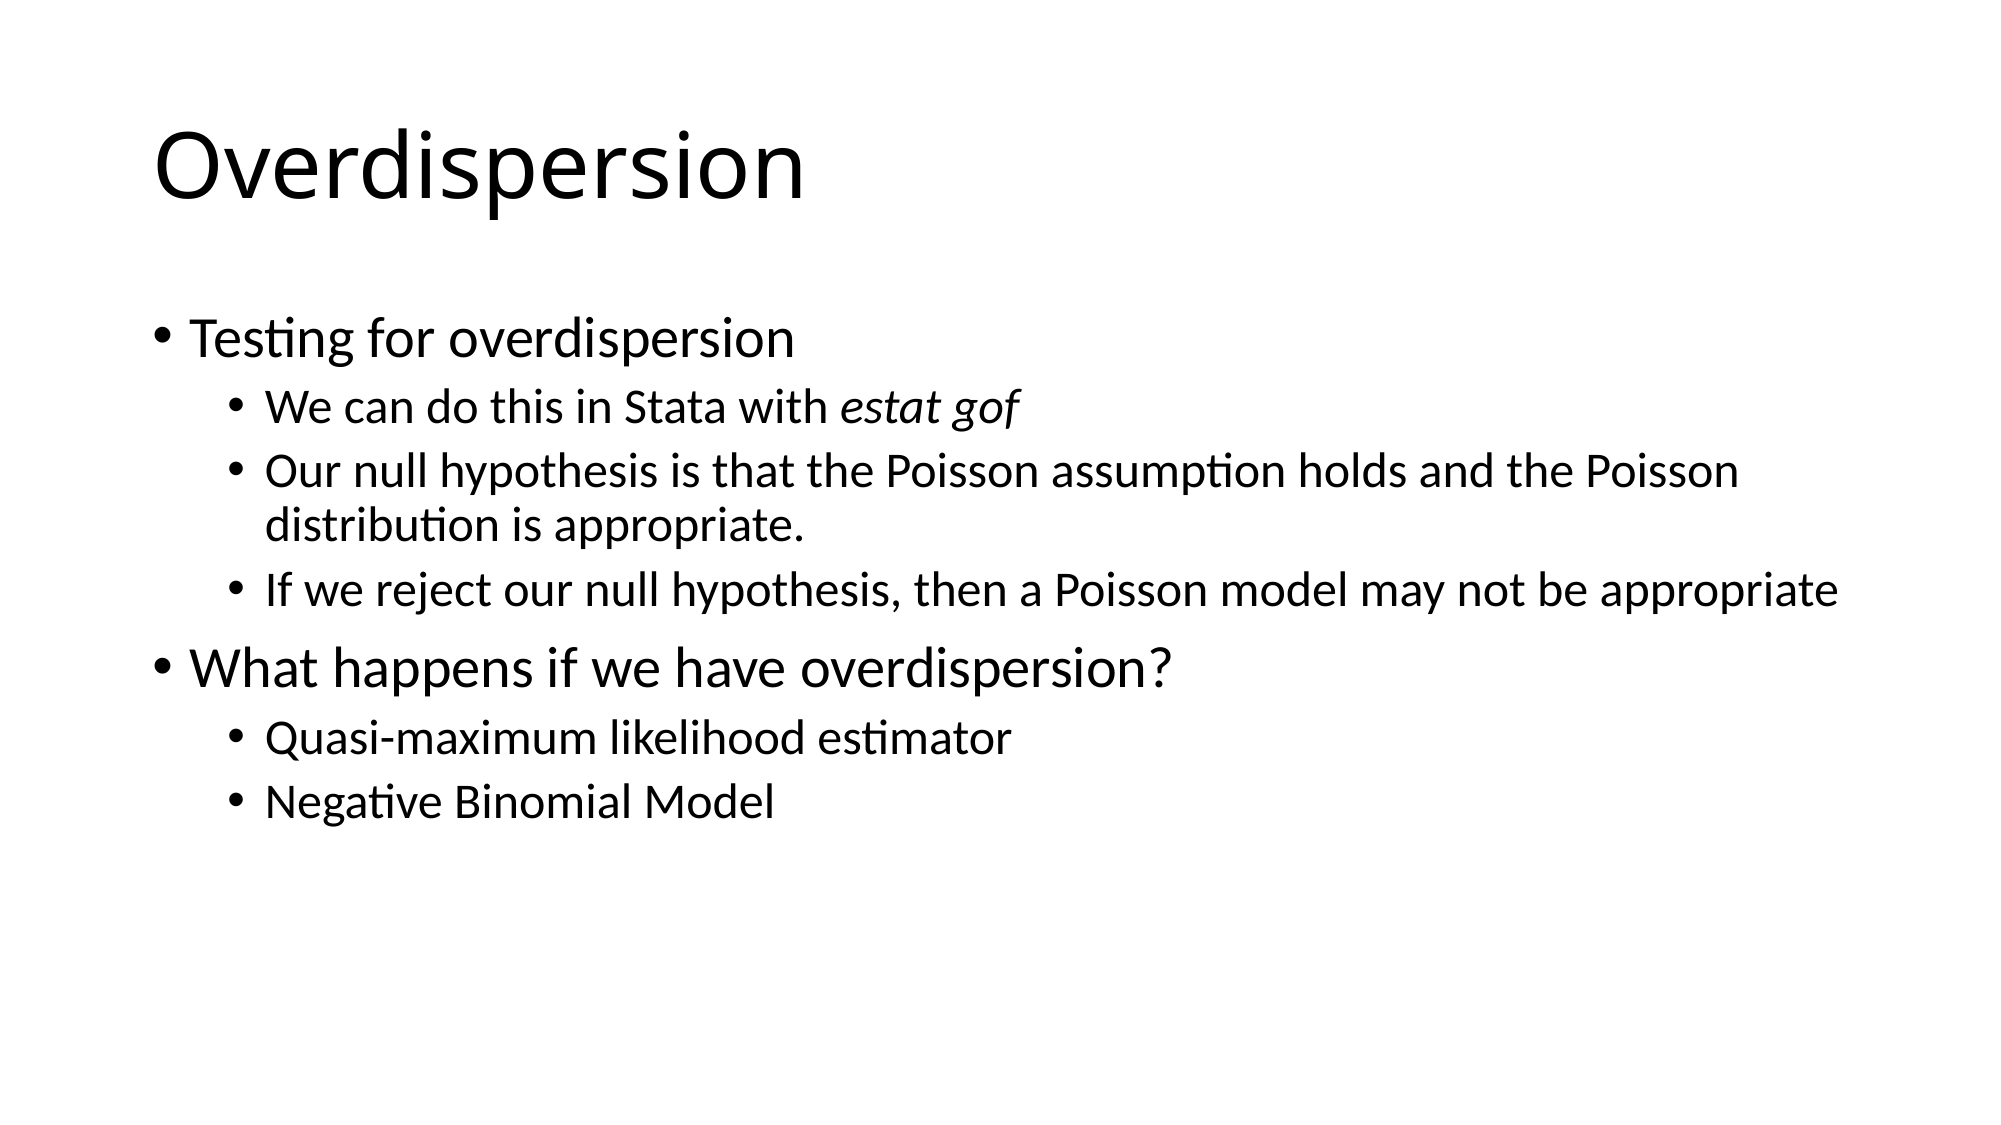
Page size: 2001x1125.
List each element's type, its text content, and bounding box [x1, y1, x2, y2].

title Overdispersion [137, 59, 1863, 278]
list Testing for overdispersion We can do this in Stata with estat gof Our null hypothesis is that the Poisson assumption holds and the Poisson distribution is appropriate. If we reject our null hypothesis, then a Poisson model may not be appropriate What happens if we have overdispersion? Quasi-maximum likelihood estimator Negative Binomial Model [137, 299, 1863, 1014]
